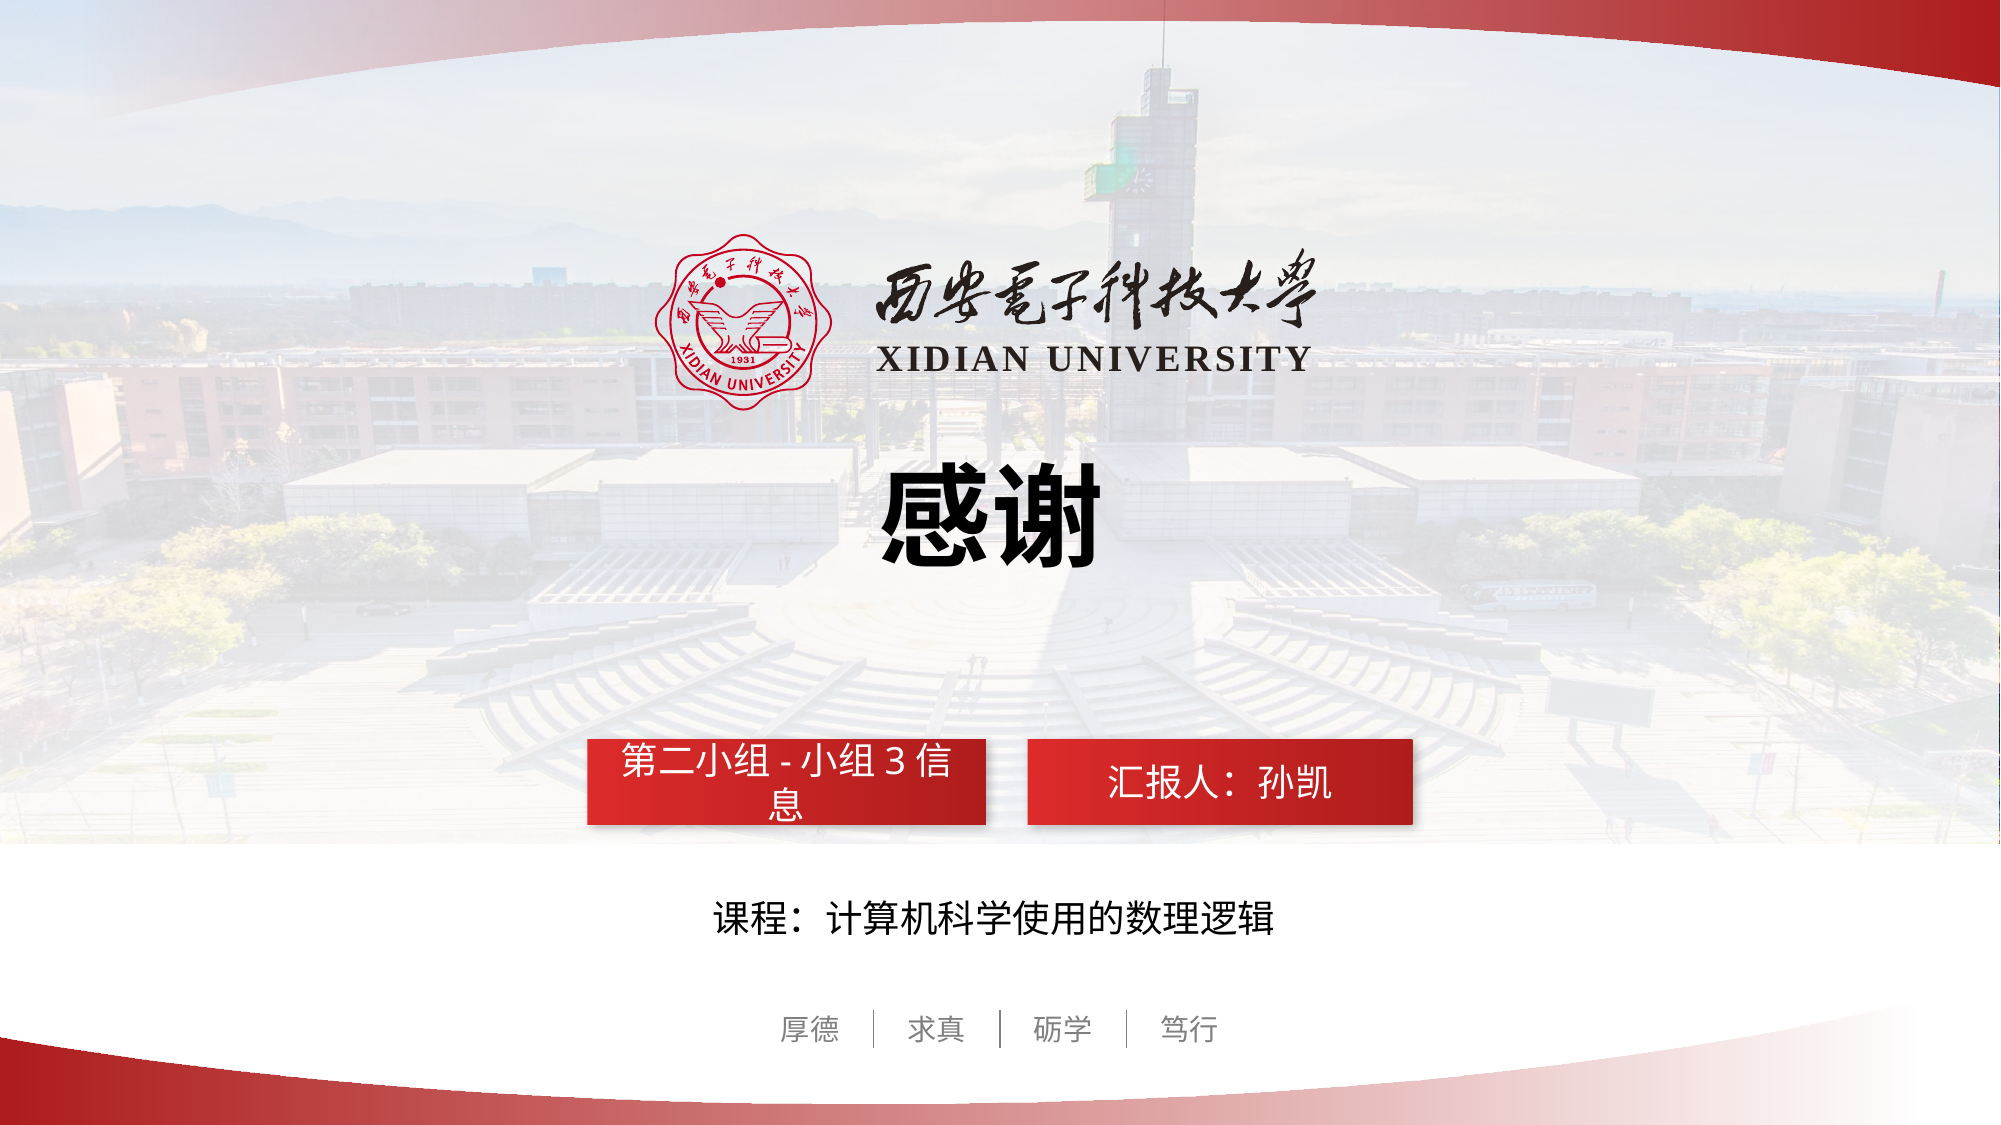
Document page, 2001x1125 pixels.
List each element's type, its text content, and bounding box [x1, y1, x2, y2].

title 感谢 [878, 433, 1177, 589]
text_box 课程：计算机科学使用的数理逻辑 [712, 885, 1298, 948]
list 汇报人：孙凯 [1027, 739, 1413, 825]
list 第二小组-小组3信息 [587, 739, 986, 825]
